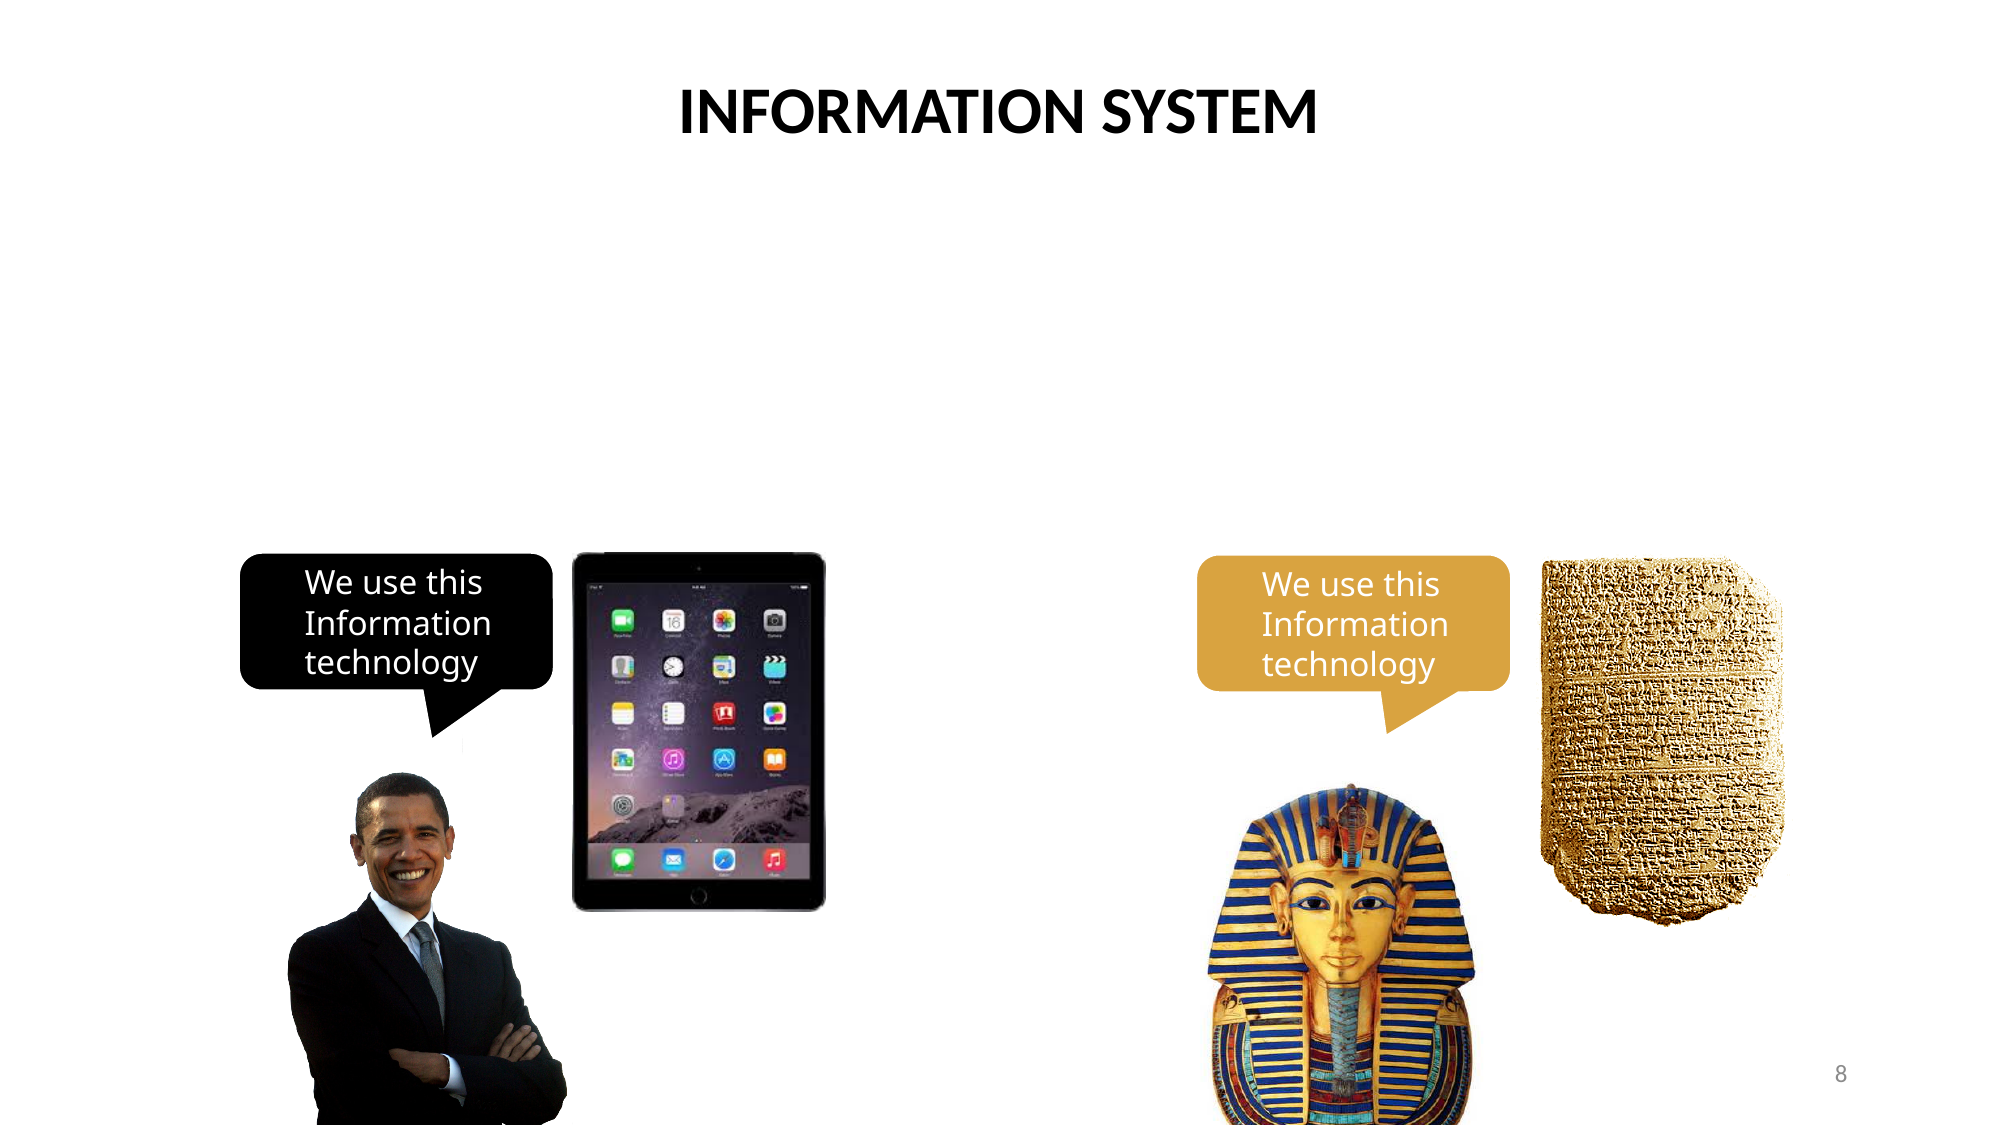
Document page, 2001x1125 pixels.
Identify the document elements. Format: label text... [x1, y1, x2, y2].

text_box We use this Information technology [237, 551, 555, 724]
slide_number 8 [1537, 1042, 1863, 1103]
picture [1136, 554, 1794, 1125]
picture [572, 552, 826, 912]
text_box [245, 724, 573, 1125]
text_box INFORMATION SYSTEM [664, 59, 1336, 154]
text_box We use this Information technology [1195, 553, 1513, 738]
